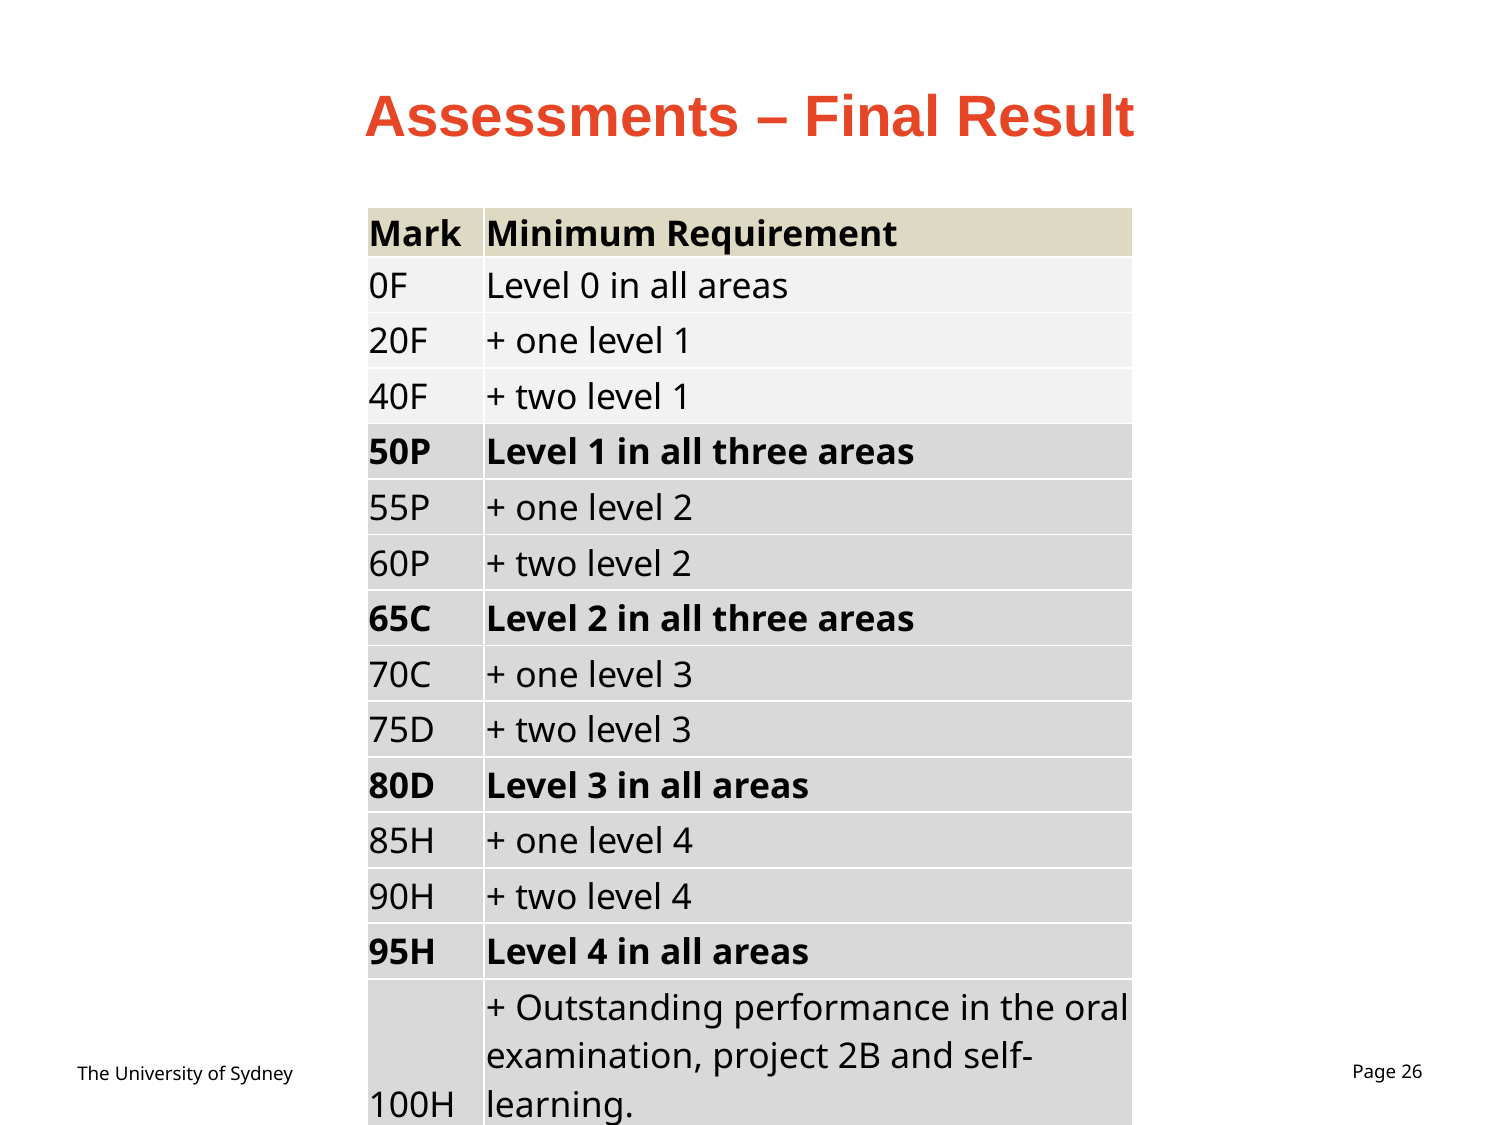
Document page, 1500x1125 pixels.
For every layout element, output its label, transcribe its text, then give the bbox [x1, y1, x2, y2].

table_cell + one level 4 [485, 813, 1132, 867]
title Assessments – Final Result [75, 19, 1425, 207]
table_cell 60P [368, 535, 483, 589]
table_cell 65C [368, 591, 483, 645]
table_header Minimum Requirement [485, 208, 1132, 256]
table_cell + Outstanding performance in the oral examination, project 2B and self-learning. [485, 980, 1132, 1125]
table_cell + two level 4 [485, 869, 1132, 922]
table_cell Level 2 in all three areas [485, 591, 1132, 645]
table_cell 90H [368, 869, 483, 922]
table_cell Level 3 in all areas [485, 758, 1132, 811]
table_cell + one level 1 [485, 313, 1132, 367]
table_cell Level 0 in all areas [485, 258, 1132, 312]
table_cell 50P [368, 424, 483, 478]
table_cell 100H [368, 980, 483, 1125]
table_cell + one level 3 [485, 646, 1132, 700]
table_cell 20F [368, 313, 483, 367]
table_cell 75D [368, 702, 483, 756]
table_cell 70C [368, 646, 483, 700]
table_cell + one level 2 [485, 480, 1132, 534]
table_cell + two level 3 [485, 702, 1132, 756]
table_cell 55P [368, 480, 483, 534]
table_cell 0F [368, 258, 483, 312]
table_header Mark [368, 208, 483, 256]
table_cell 95H [368, 924, 483, 978]
table_cell 80D [368, 758, 483, 811]
table_cell 40F [368, 369, 483, 423]
table_cell Level 1 in all three areas [485, 424, 1132, 478]
table_cell Level 4 in all areas [485, 924, 1132, 978]
table_cell 85H [368, 813, 483, 867]
table_cell + two level 2 [485, 535, 1132, 589]
table_cell + two level 1 [485, 369, 1132, 423]
